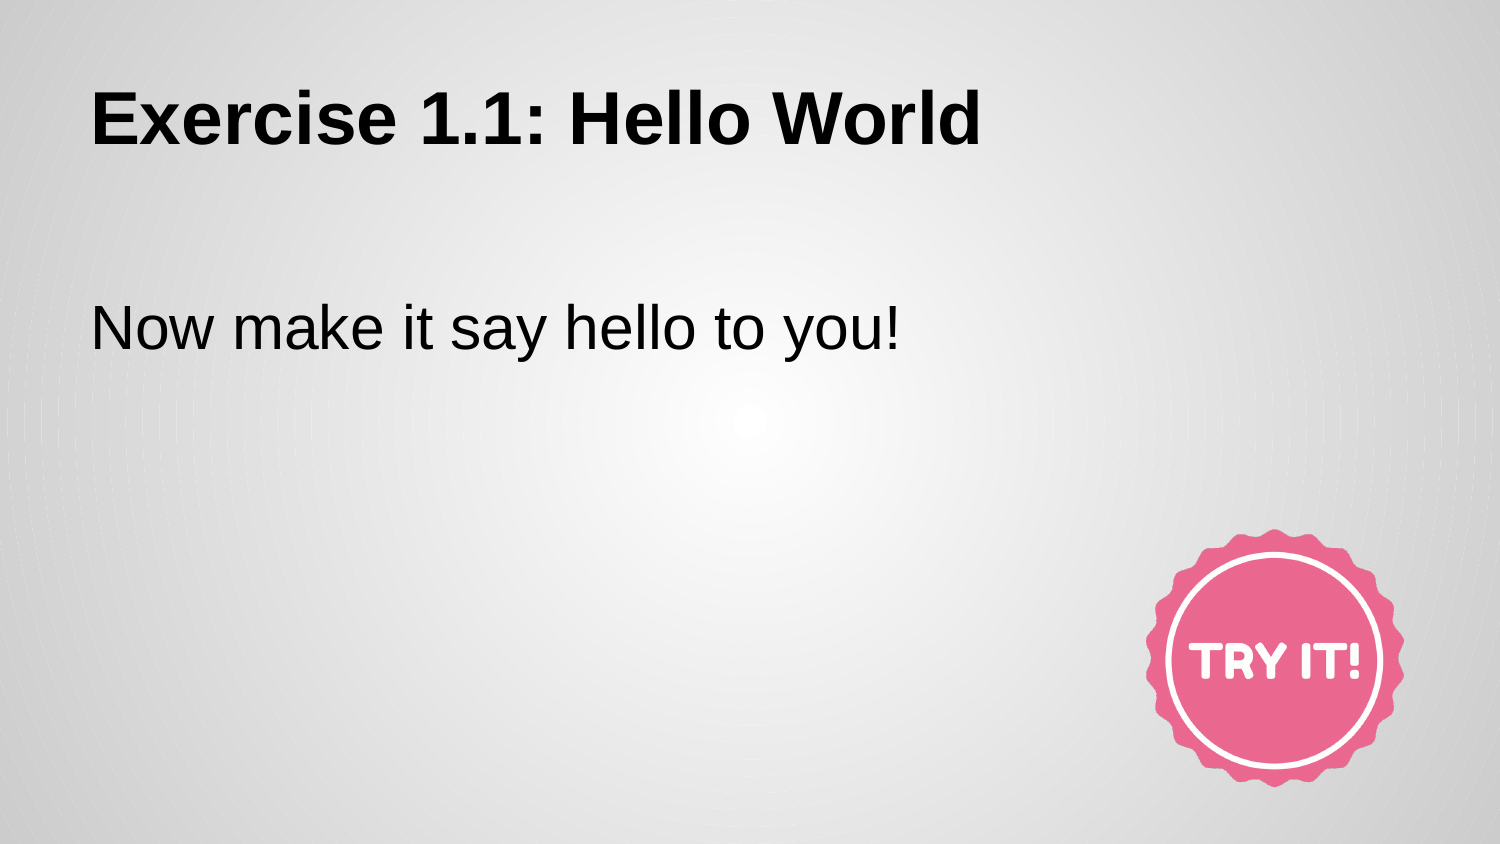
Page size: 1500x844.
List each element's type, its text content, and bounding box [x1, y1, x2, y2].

picture [1123, 507, 1425, 809]
list Now make it say hello to you! [75, 196, 1425, 808]
title Exercise 1.1: Hello World [75, 33, 1425, 175]
